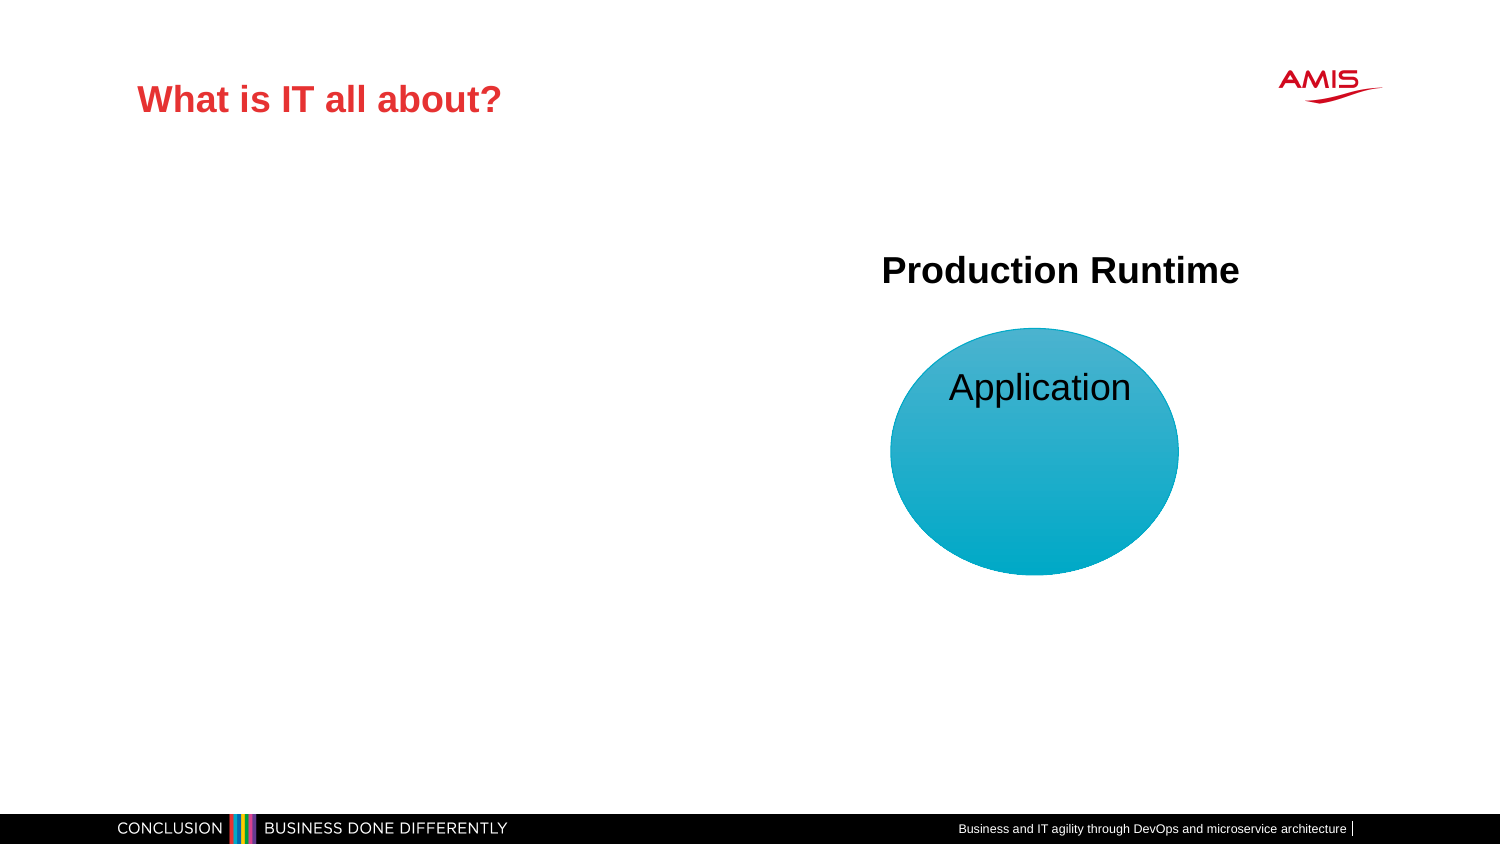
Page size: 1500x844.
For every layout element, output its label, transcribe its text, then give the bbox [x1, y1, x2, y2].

footer Business and IT agility through DevOps and microservice architecture [814, 820, 1347, 839]
text_box Production Runtime [866, 238, 1256, 298]
picture [0, 814, 236, 844]
text_box Application [933, 355, 1147, 416]
picture [1205, 58, 1388, 106]
text_box [890, 363, 1179, 576]
title What is IT all about? [118, 47, 1205, 130]
picture [239, 814, 1500, 844]
text_box [944, 327, 1125, 355]
